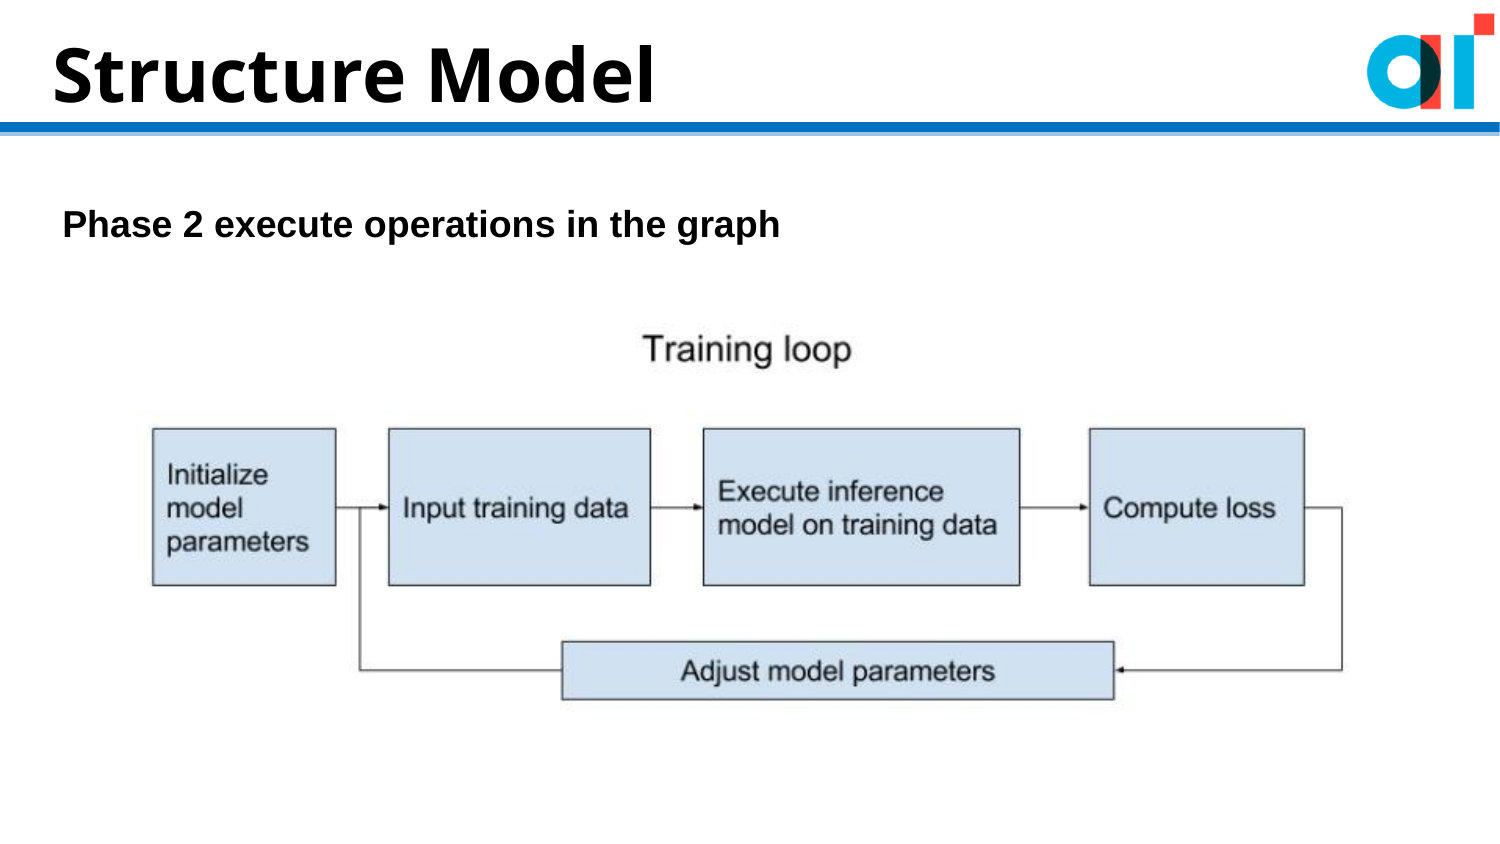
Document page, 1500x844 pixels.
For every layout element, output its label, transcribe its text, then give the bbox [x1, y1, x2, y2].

picture [135, 286, 1365, 719]
title Structure Model [41, 21, 1439, 125]
picture [1355, 0, 1500, 121]
list Phase 2 execute operations in the graph [51, 189, 1449, 750]
